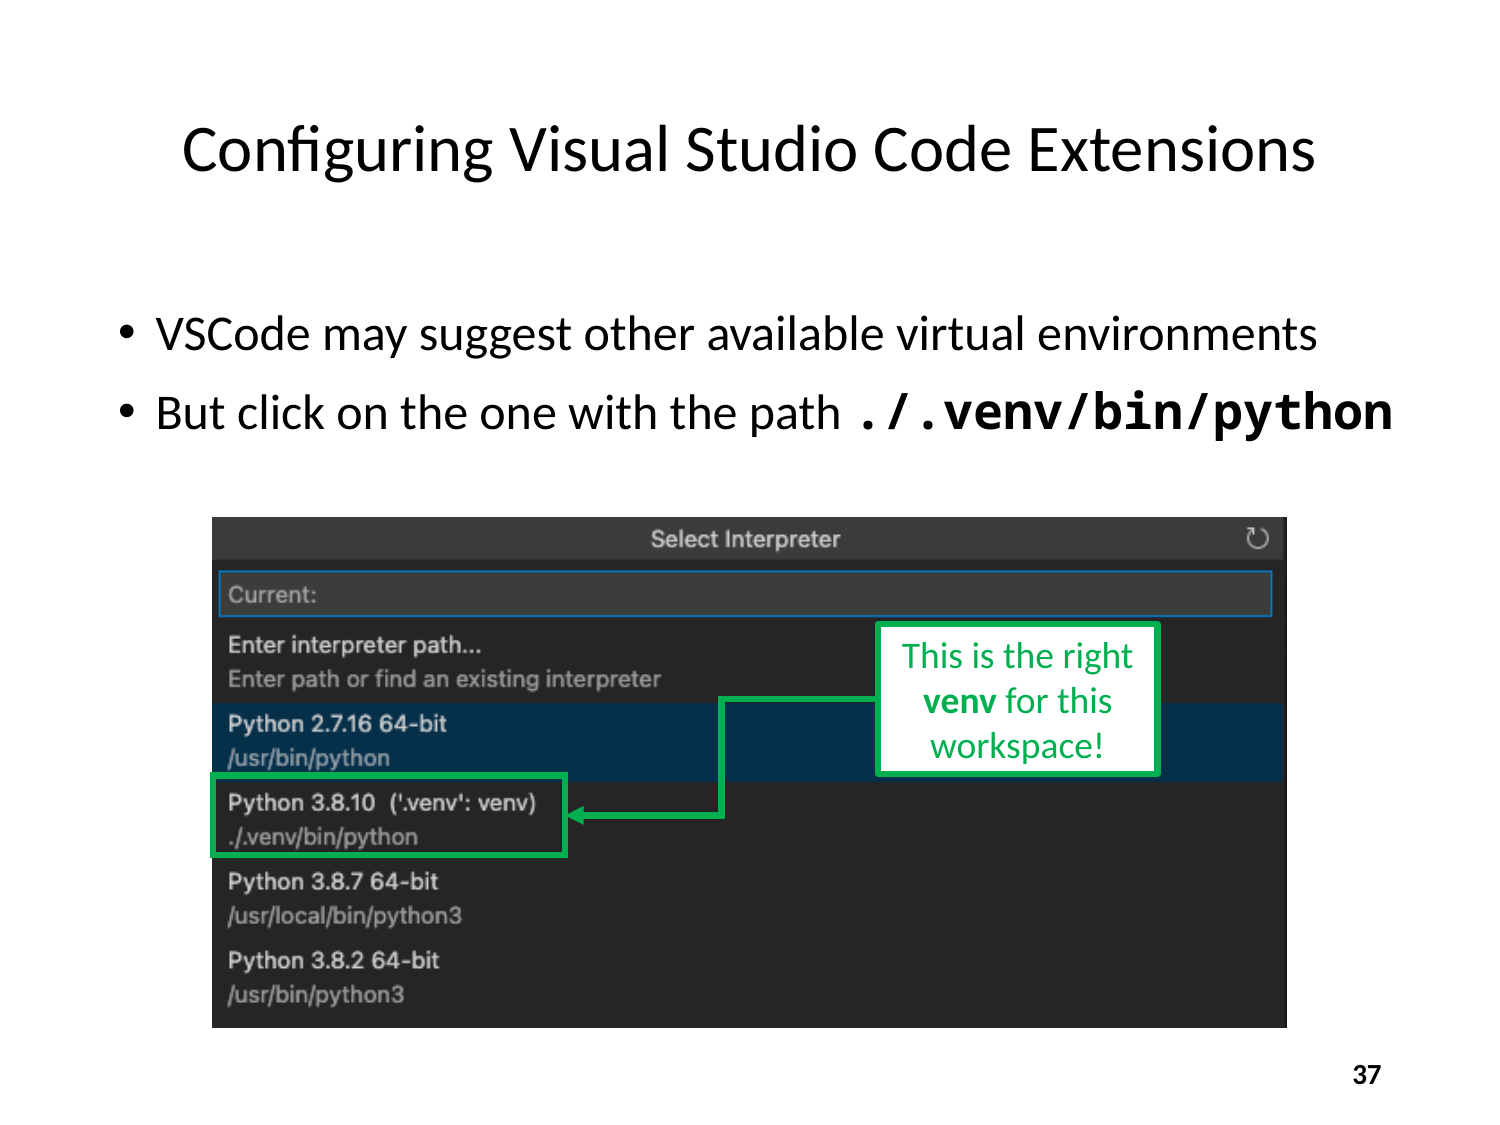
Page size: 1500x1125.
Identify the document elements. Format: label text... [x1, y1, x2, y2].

title Configuring Visual Studio Code Extensions [103, 59, 1397, 241]
list VSCode may suggest other available virtual environments But click on the one with the path ./.venv/bin/python [103, 299, 1419, 508]
picture [212, 517, 1287, 1028]
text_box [564, 699, 879, 816]
slide_number 37 [1059, 1042, 1397, 1103]
